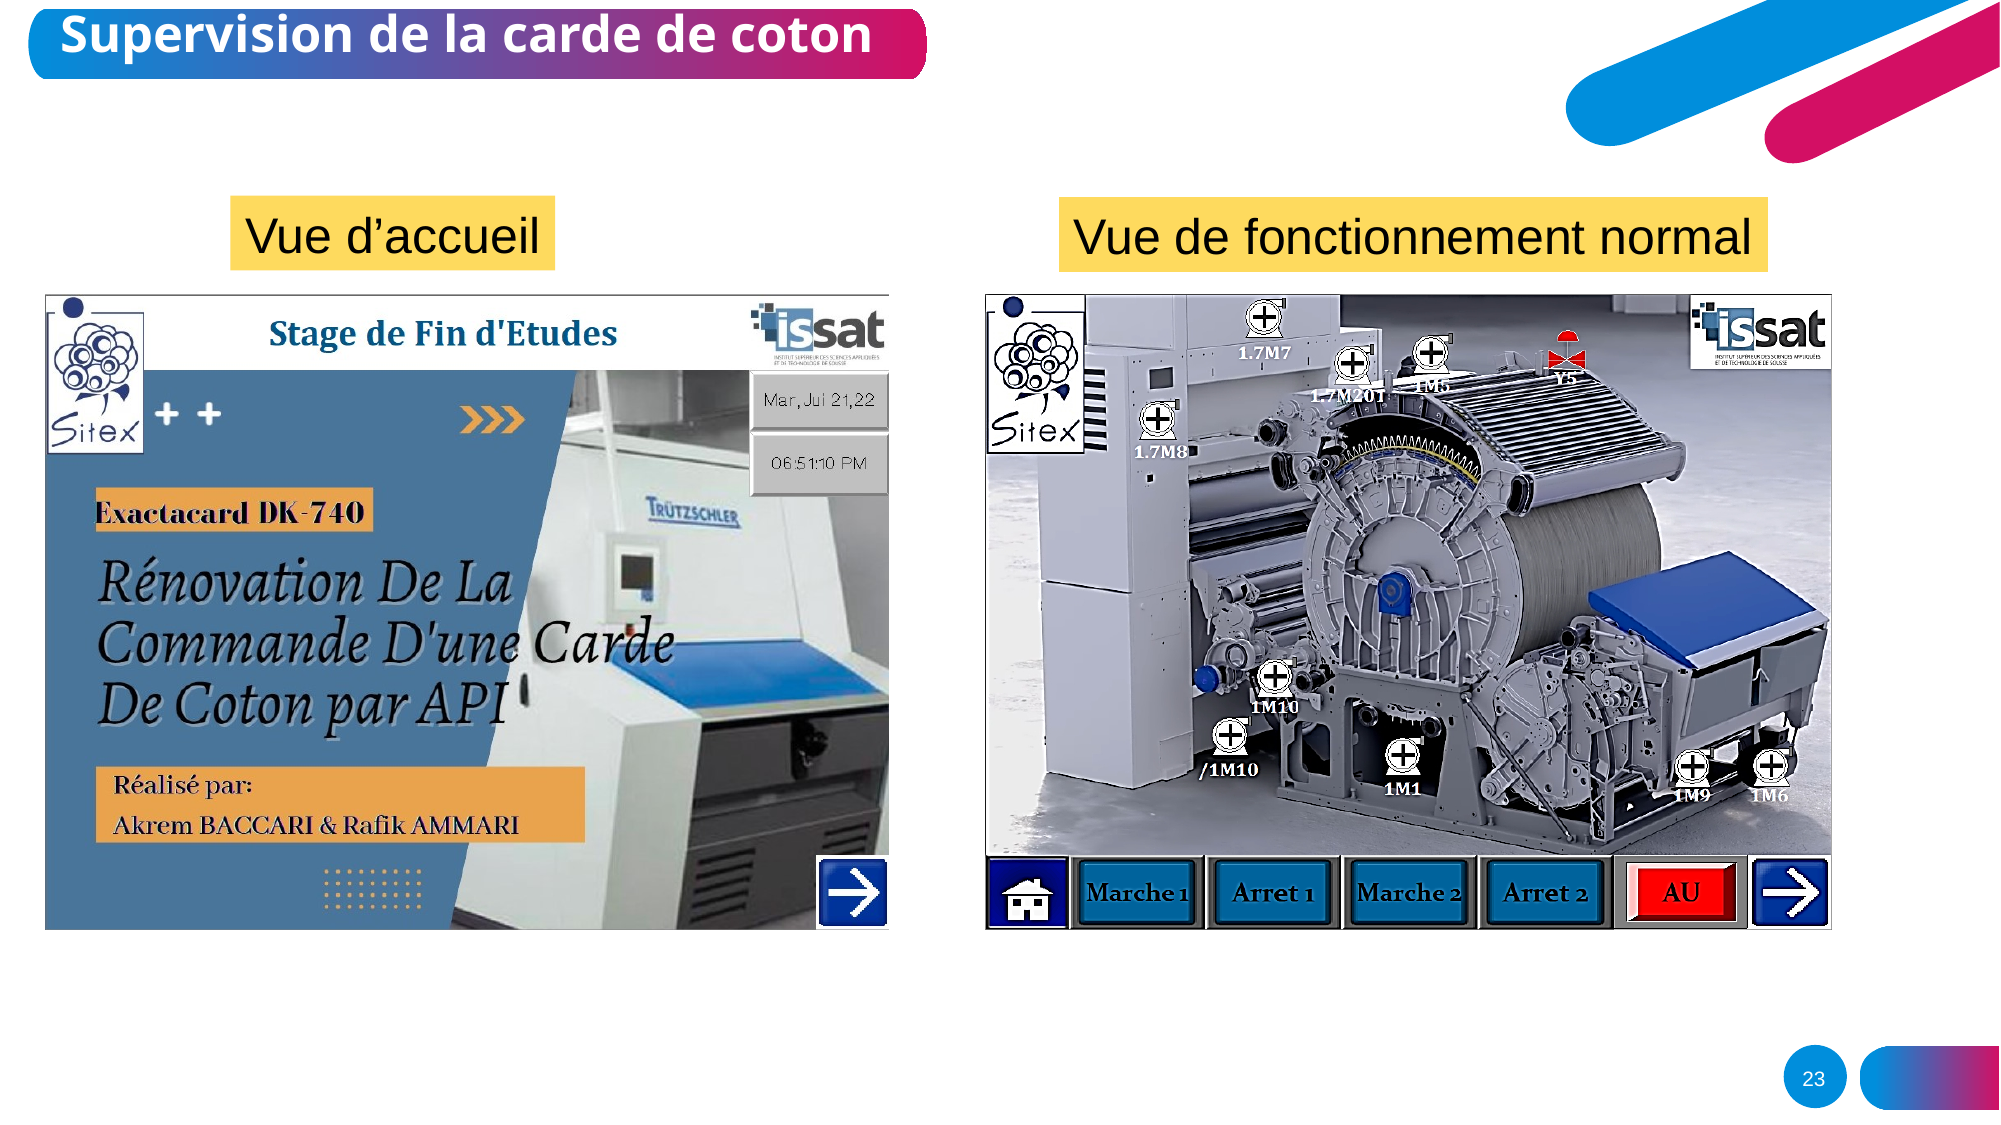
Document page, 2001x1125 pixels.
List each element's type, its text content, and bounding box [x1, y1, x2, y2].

picture [985, 294, 1832, 930]
text_box Vue de fonctionnement normal [1059, 197, 1768, 272]
text_box Vue d’accueil [230, 195, 556, 271]
picture [45, 294, 889, 930]
title Supervision de la carde de coton [45, 0, 917, 71]
slide_number 23 [1768, 1048, 1859, 1109]
